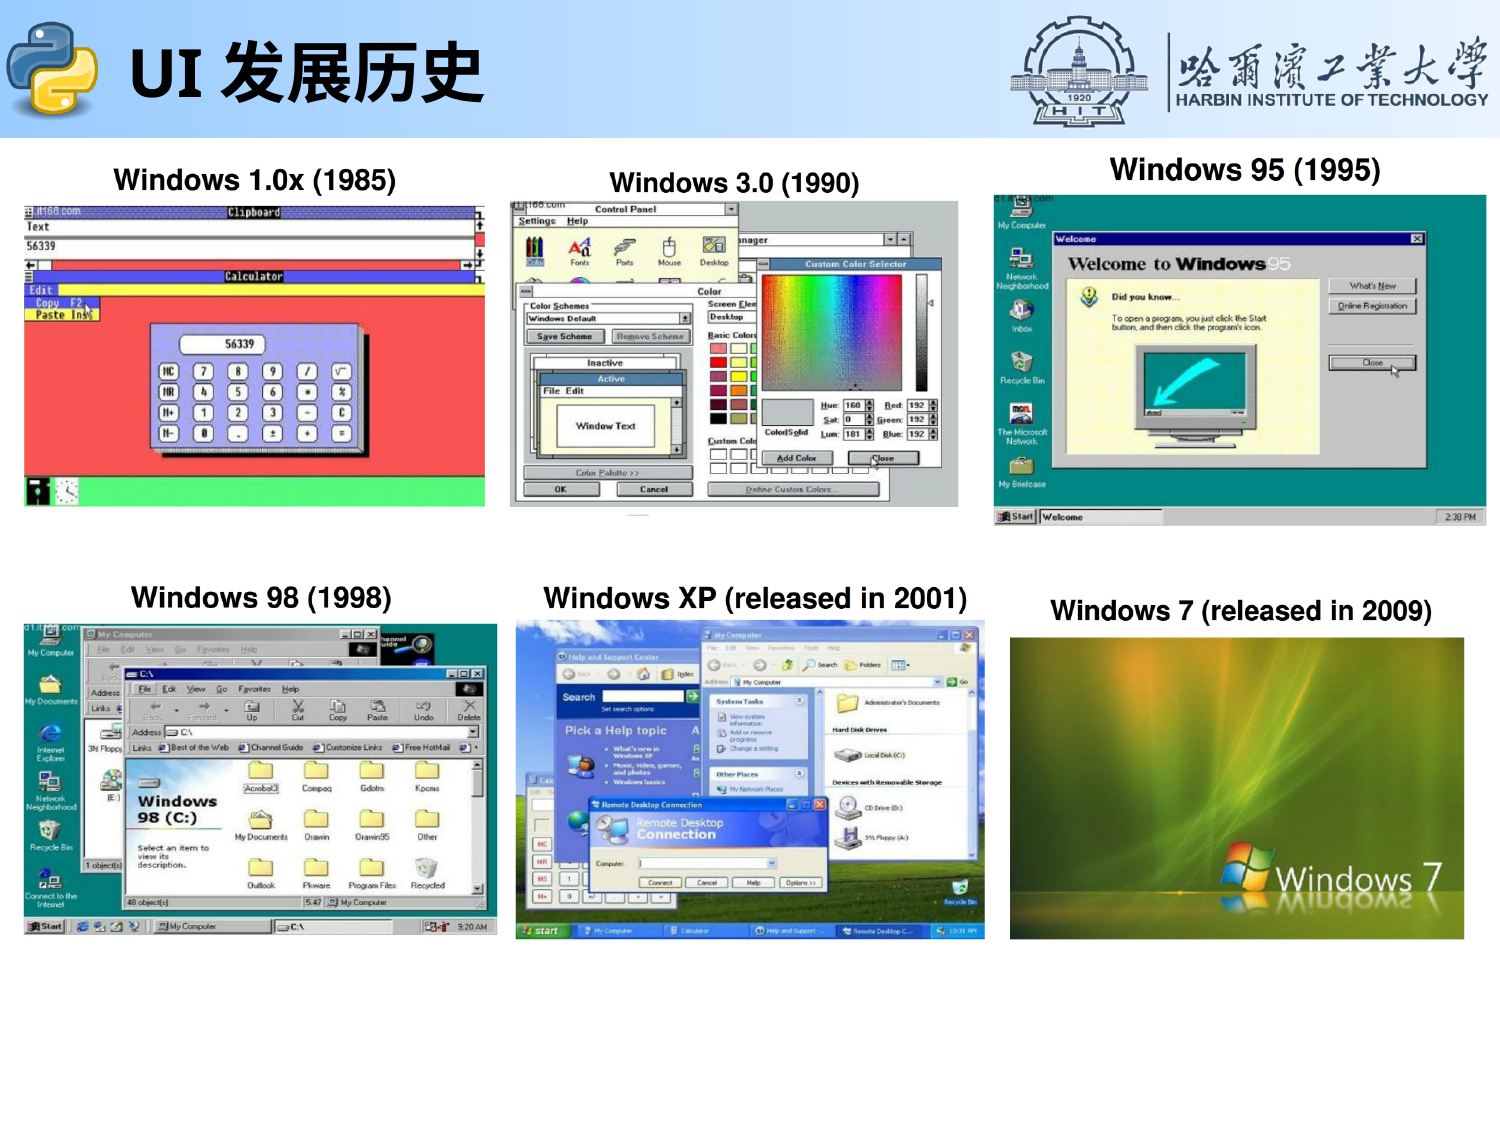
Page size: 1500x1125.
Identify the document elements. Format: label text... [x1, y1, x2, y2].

picture [1001, 589, 1470, 944]
picture [507, 574, 990, 946]
title UI发展历史 [112, 20, 1334, 121]
picture [0, 19, 104, 123]
picture [13, 576, 500, 944]
picture [1000, 4, 1500, 138]
picture [4, 160, 491, 516]
picture [498, 160, 970, 516]
picture [977, 144, 1494, 532]
